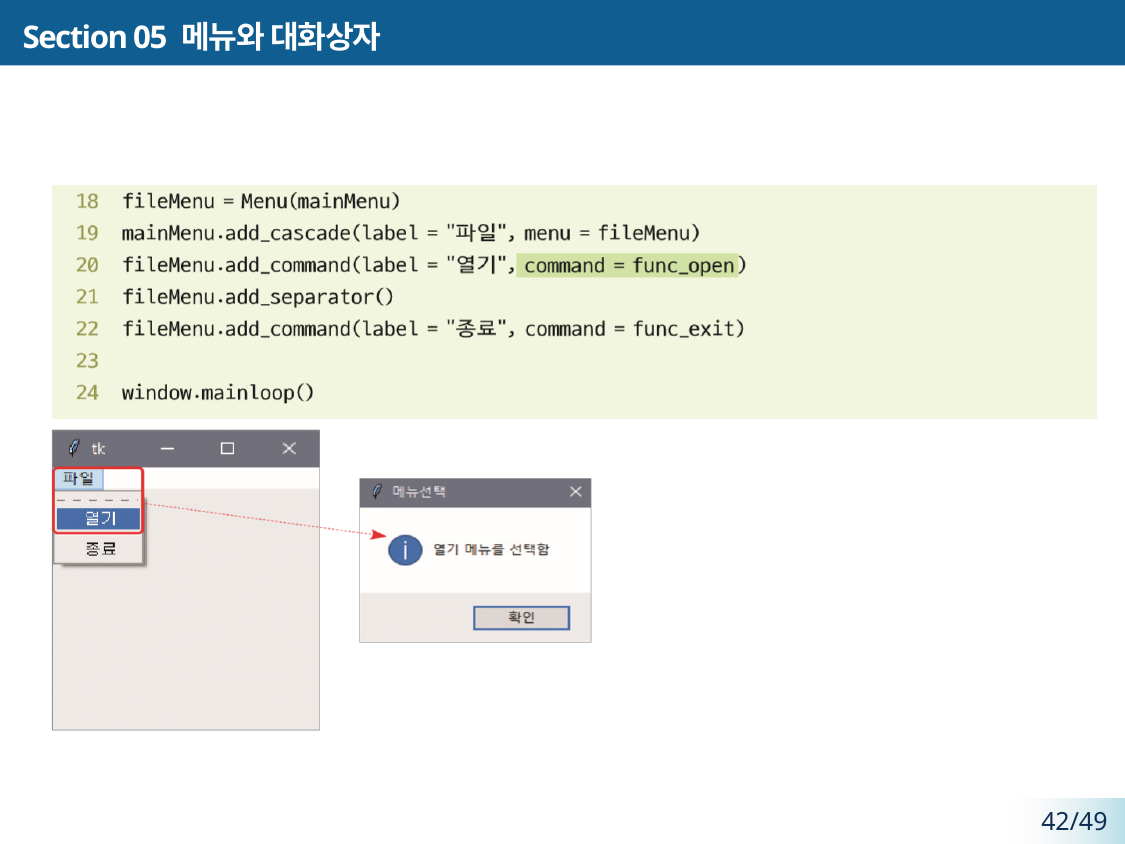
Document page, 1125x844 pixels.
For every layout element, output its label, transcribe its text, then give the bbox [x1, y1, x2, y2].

picture [50, 184, 1097, 733]
title Section 05 메뉴와 대화상자 [7, 6, 966, 65]
